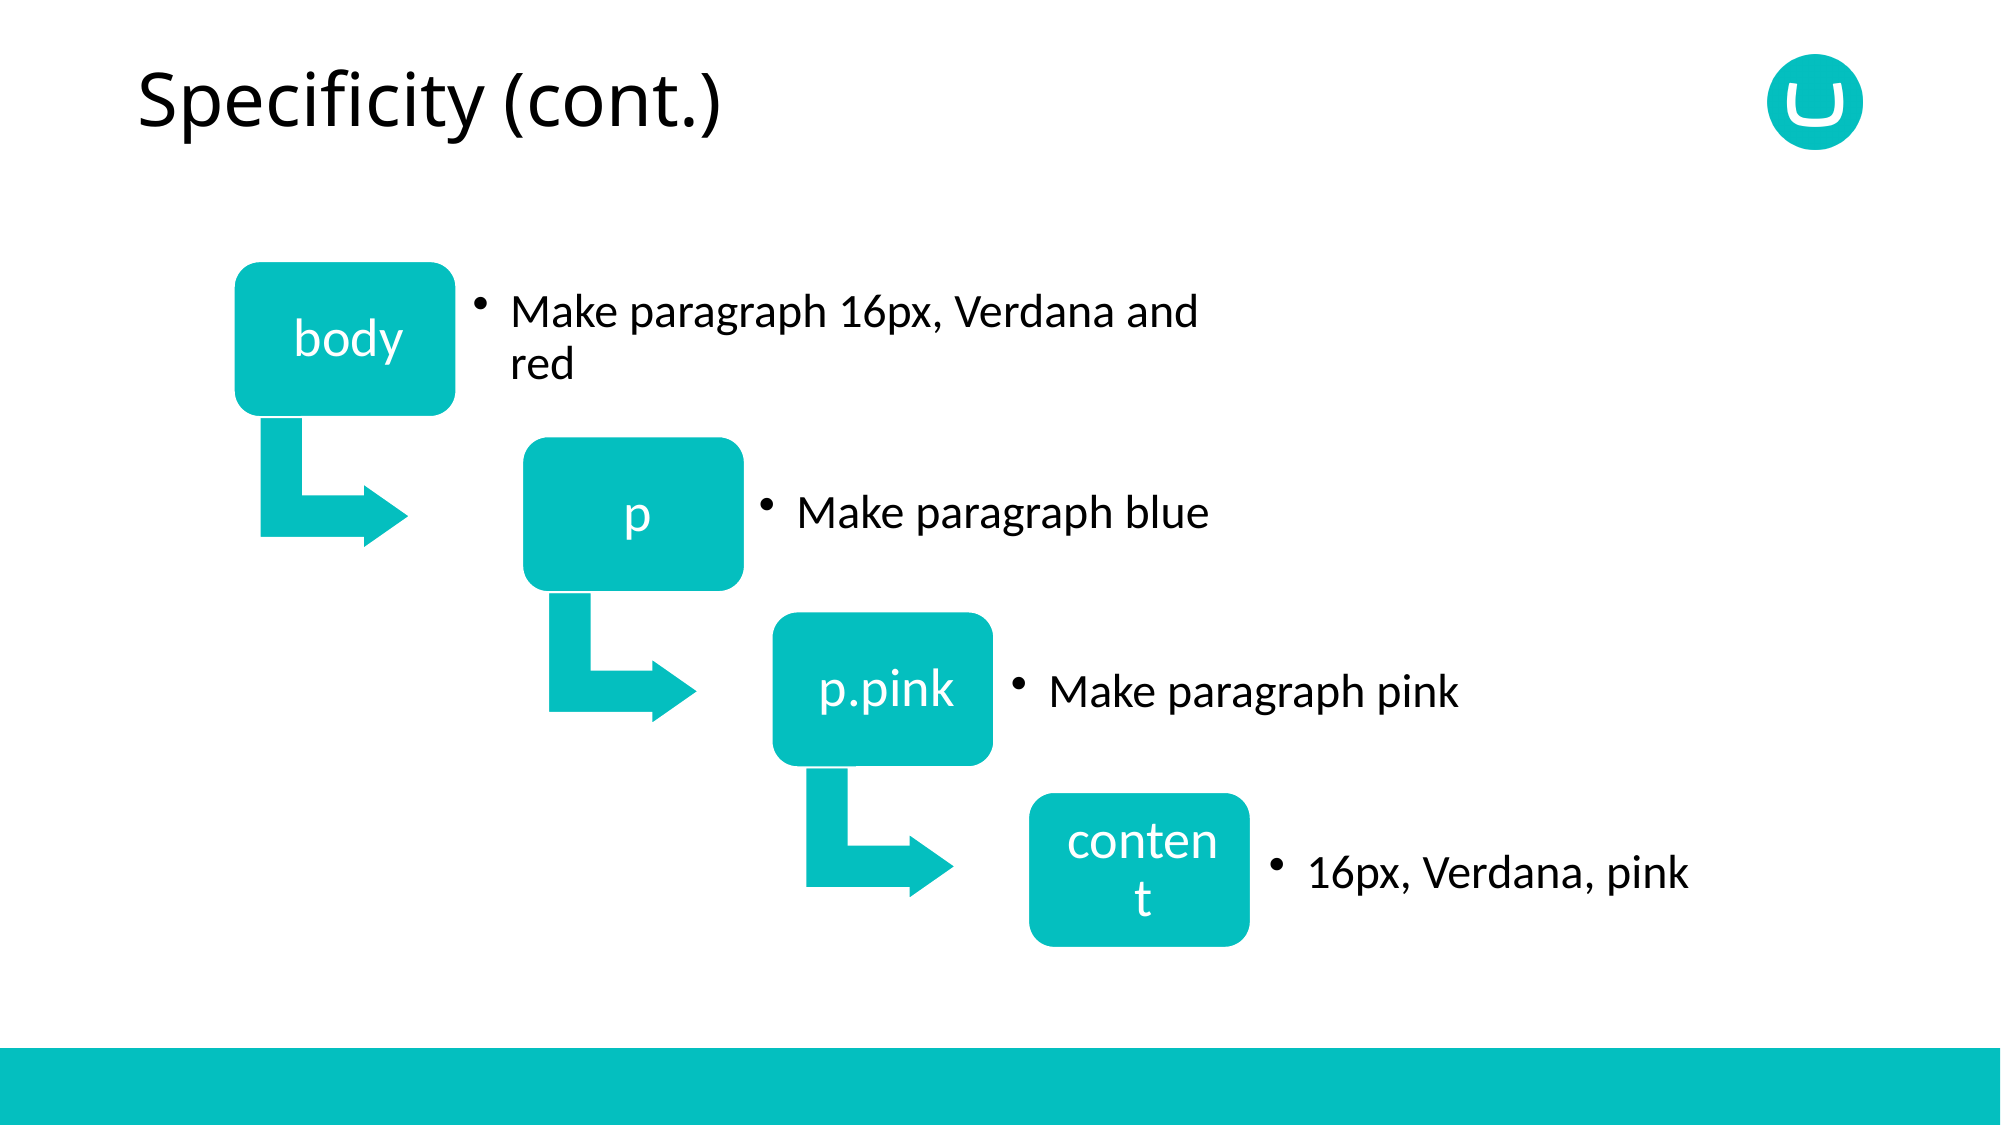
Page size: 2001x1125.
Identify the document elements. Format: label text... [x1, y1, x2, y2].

title Specificity (cont.) [137, 54, 1662, 150]
picture [1767, 54, 1863, 150]
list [137, 190, 1863, 1014]
